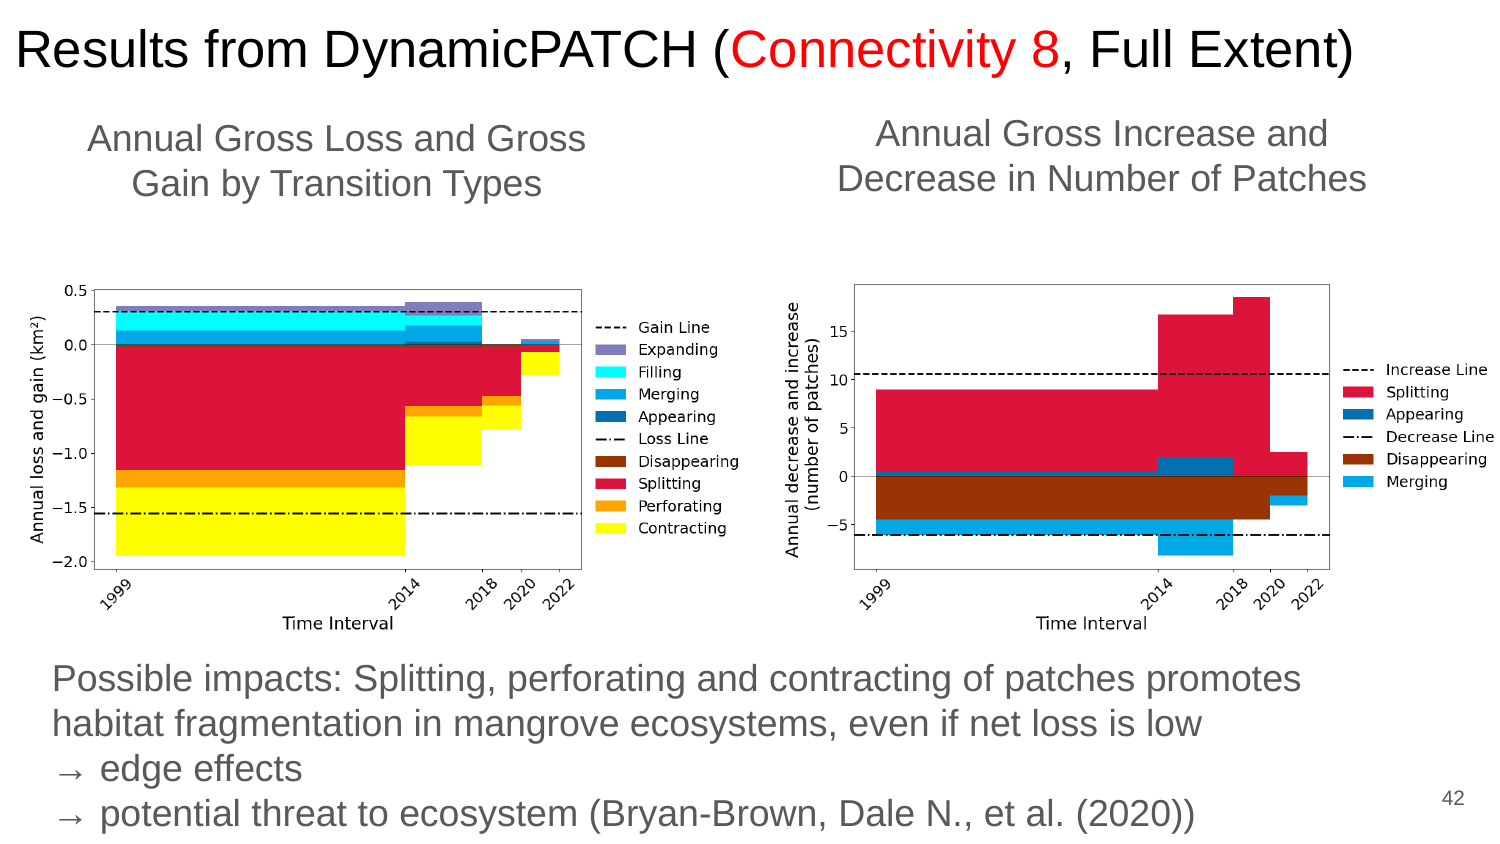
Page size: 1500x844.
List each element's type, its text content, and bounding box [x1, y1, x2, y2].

picture [779, 278, 1500, 639]
title Results from DynamicPATCH (Connectivity 8, Full Extent) [0, 0, 1398, 94]
text_box Possible impacts: Splitting, perforating and contracting of patches promotes habitat fragmentation in mangrove ecosystems, even if net loss is low → edge effects → potential threat to ecosystem (Bryan-Brown, Dale N., et al. (2020)) [36, 638, 1398, 844]
text_box Annual Gross Increase and Decrease in Number of Patches [779, 93, 1425, 219]
text_box Annual Gross Loss and Gross Gain by Transition Types [36, 99, 637, 214]
slide_number ‹#› [1398, 764, 1480, 830]
picture [24, 278, 751, 639]
